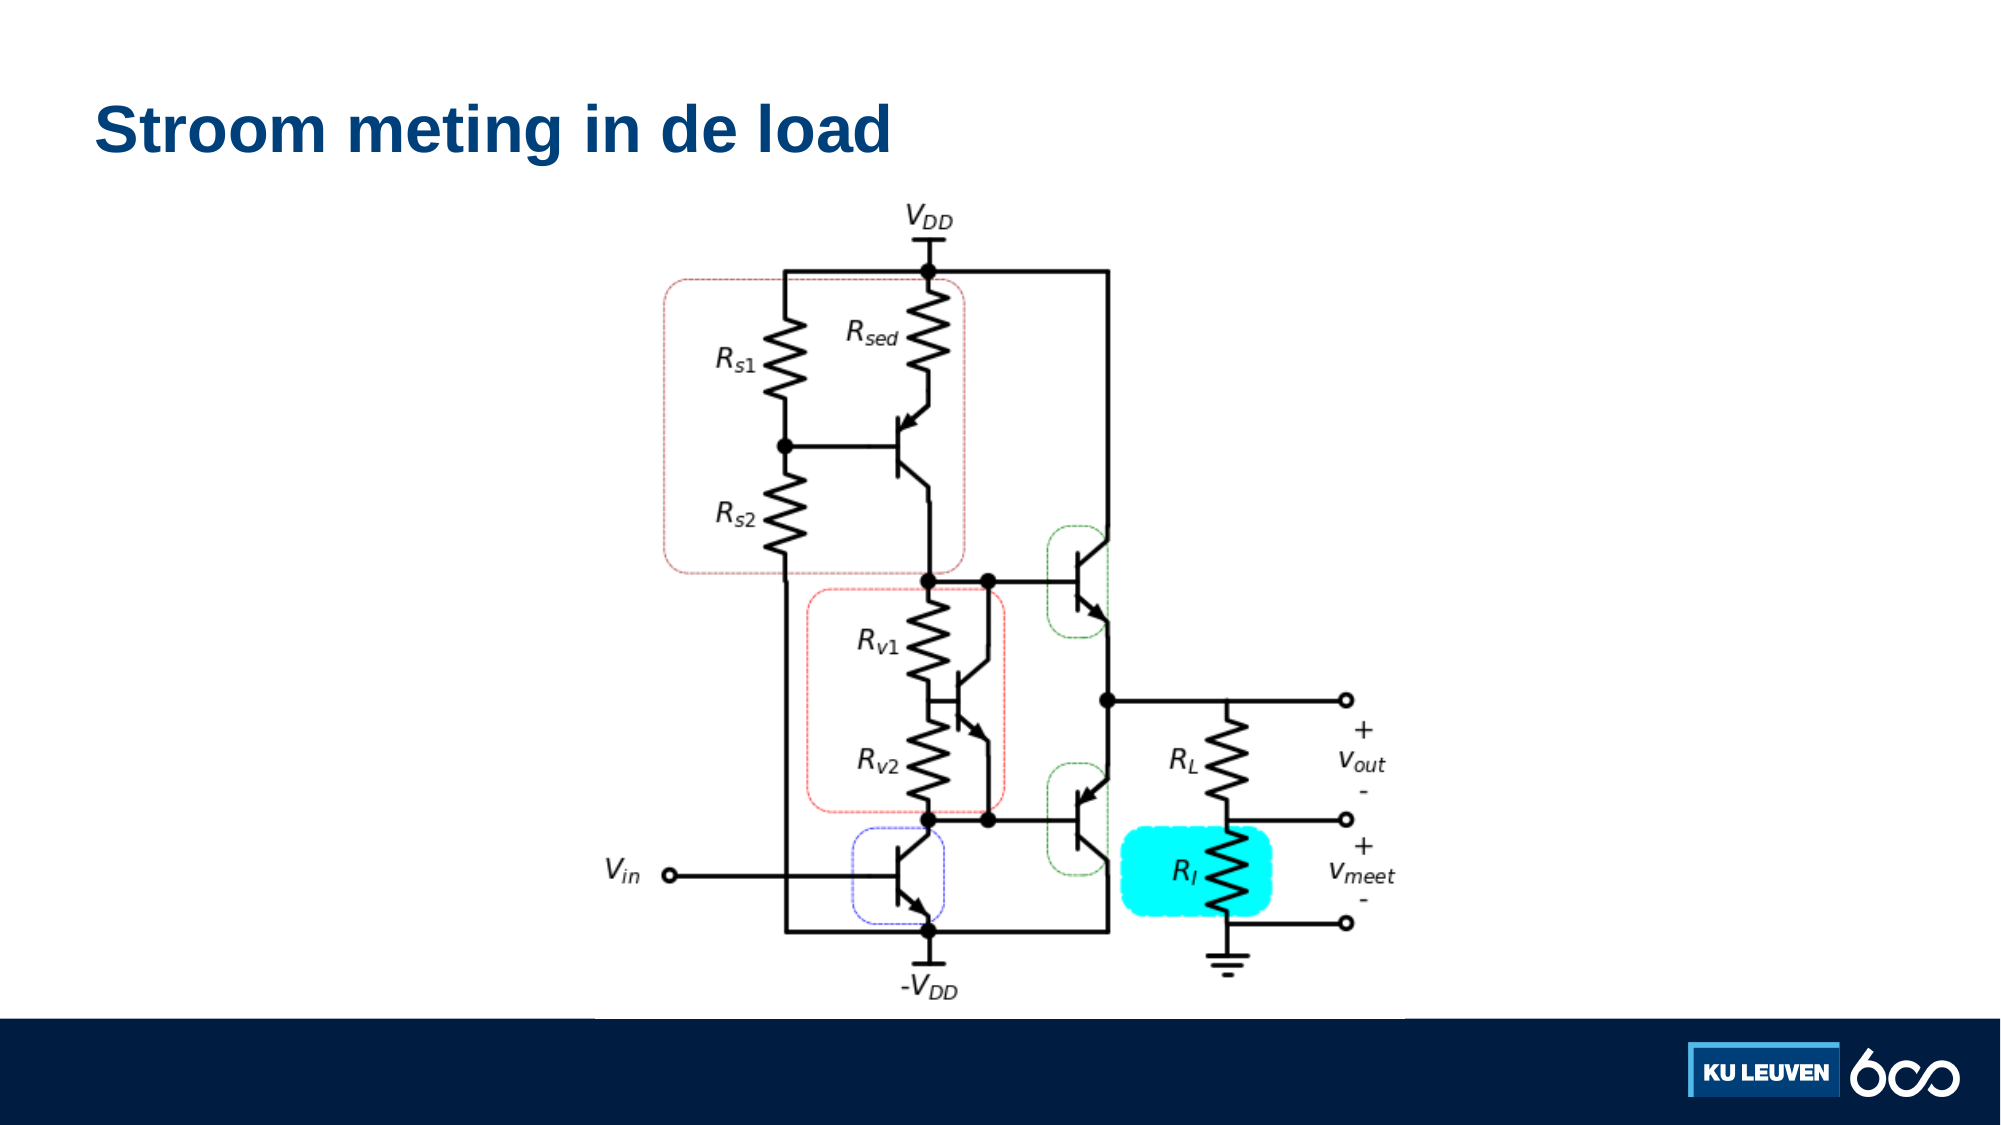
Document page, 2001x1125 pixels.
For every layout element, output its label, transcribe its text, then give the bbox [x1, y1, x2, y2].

picture [1688, 1042, 1960, 1097]
title Stroom meting in de load [94, 94, 1900, 186]
picture [595, 193, 1405, 1019]
